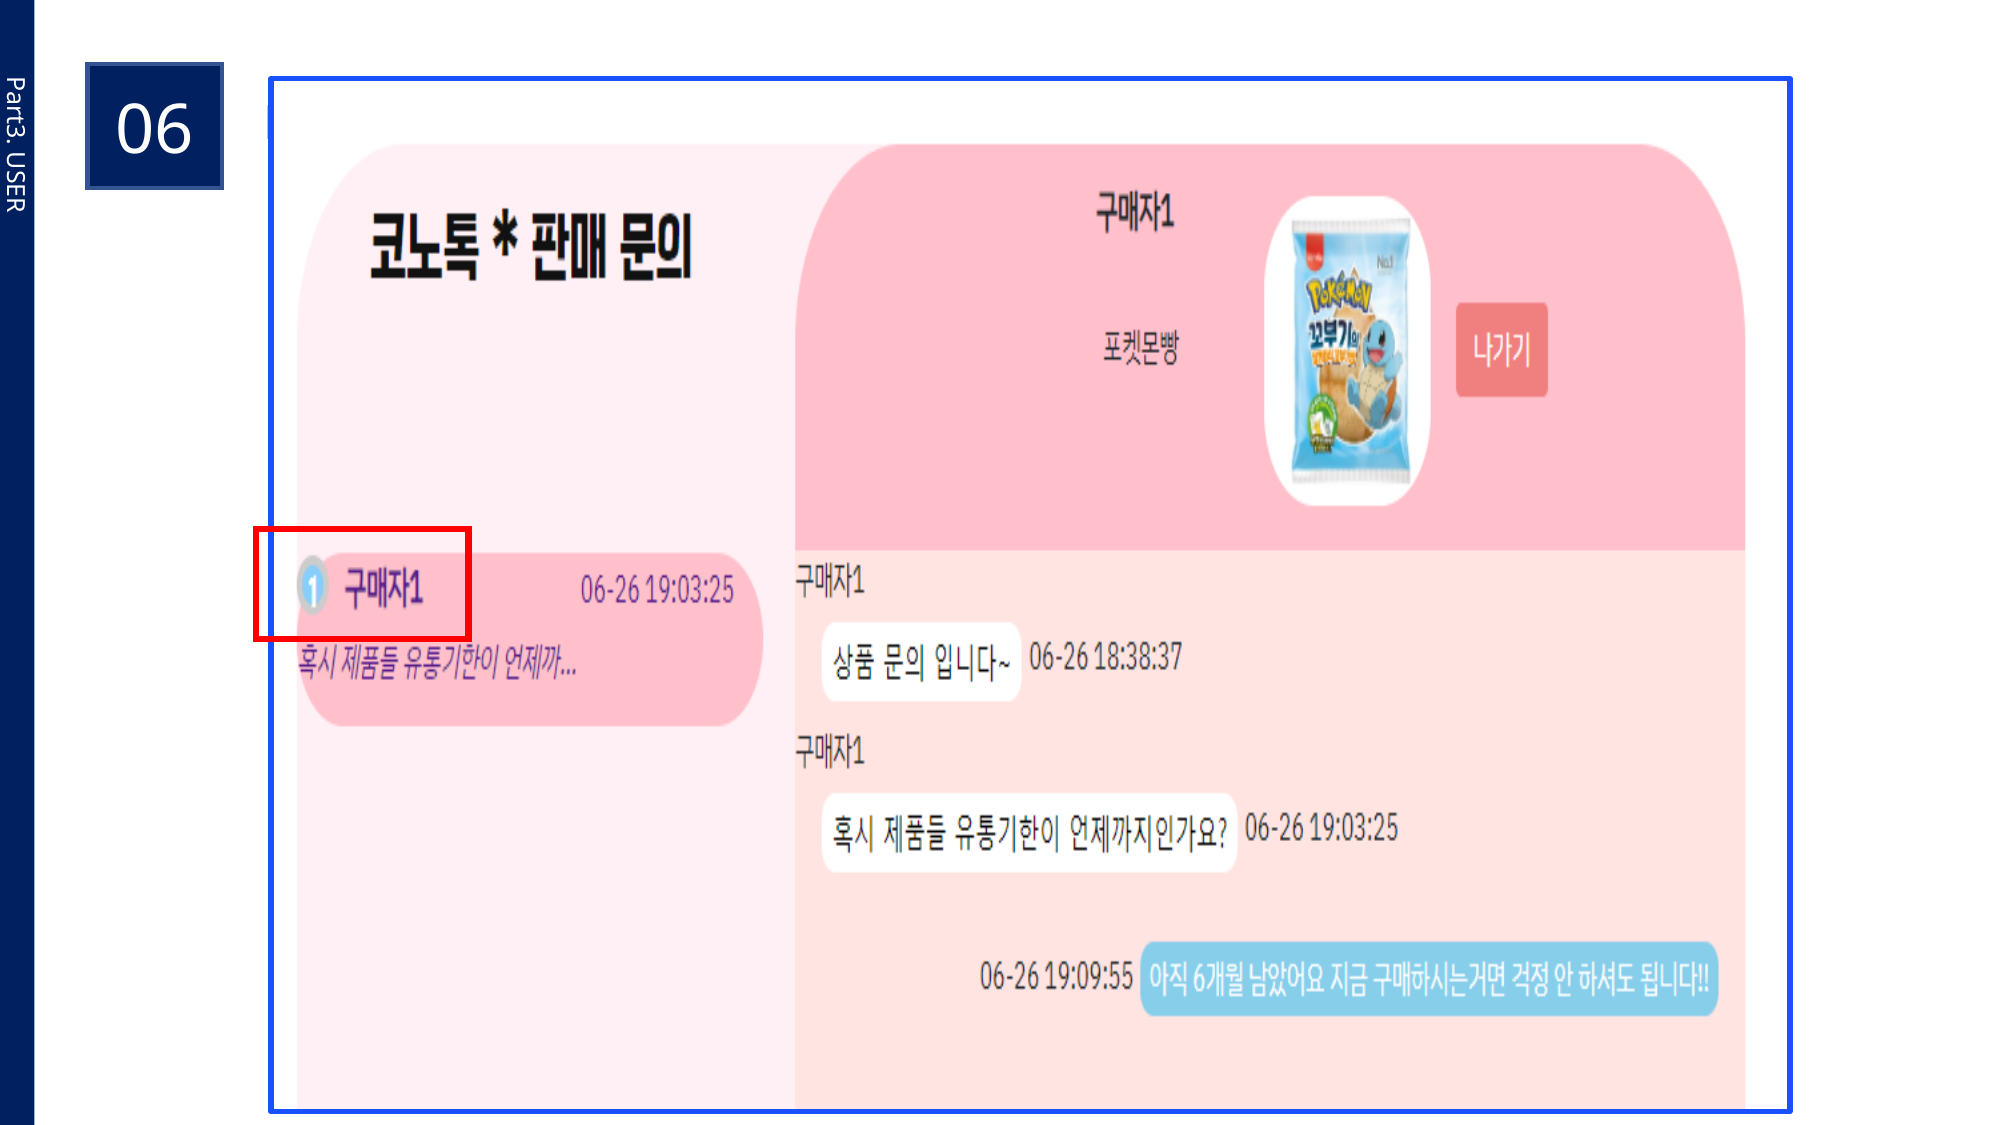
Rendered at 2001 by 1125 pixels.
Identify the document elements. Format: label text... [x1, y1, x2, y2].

text_box [0, 290, 36, 1125]
text_box Part3. USER [0, 0, 40, 290]
text_box 메시지 기능(판매자 시점) [249, 57, 1220, 200]
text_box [255, 80, 1788, 1110]
text_box 06 [85, 62, 224, 190]
